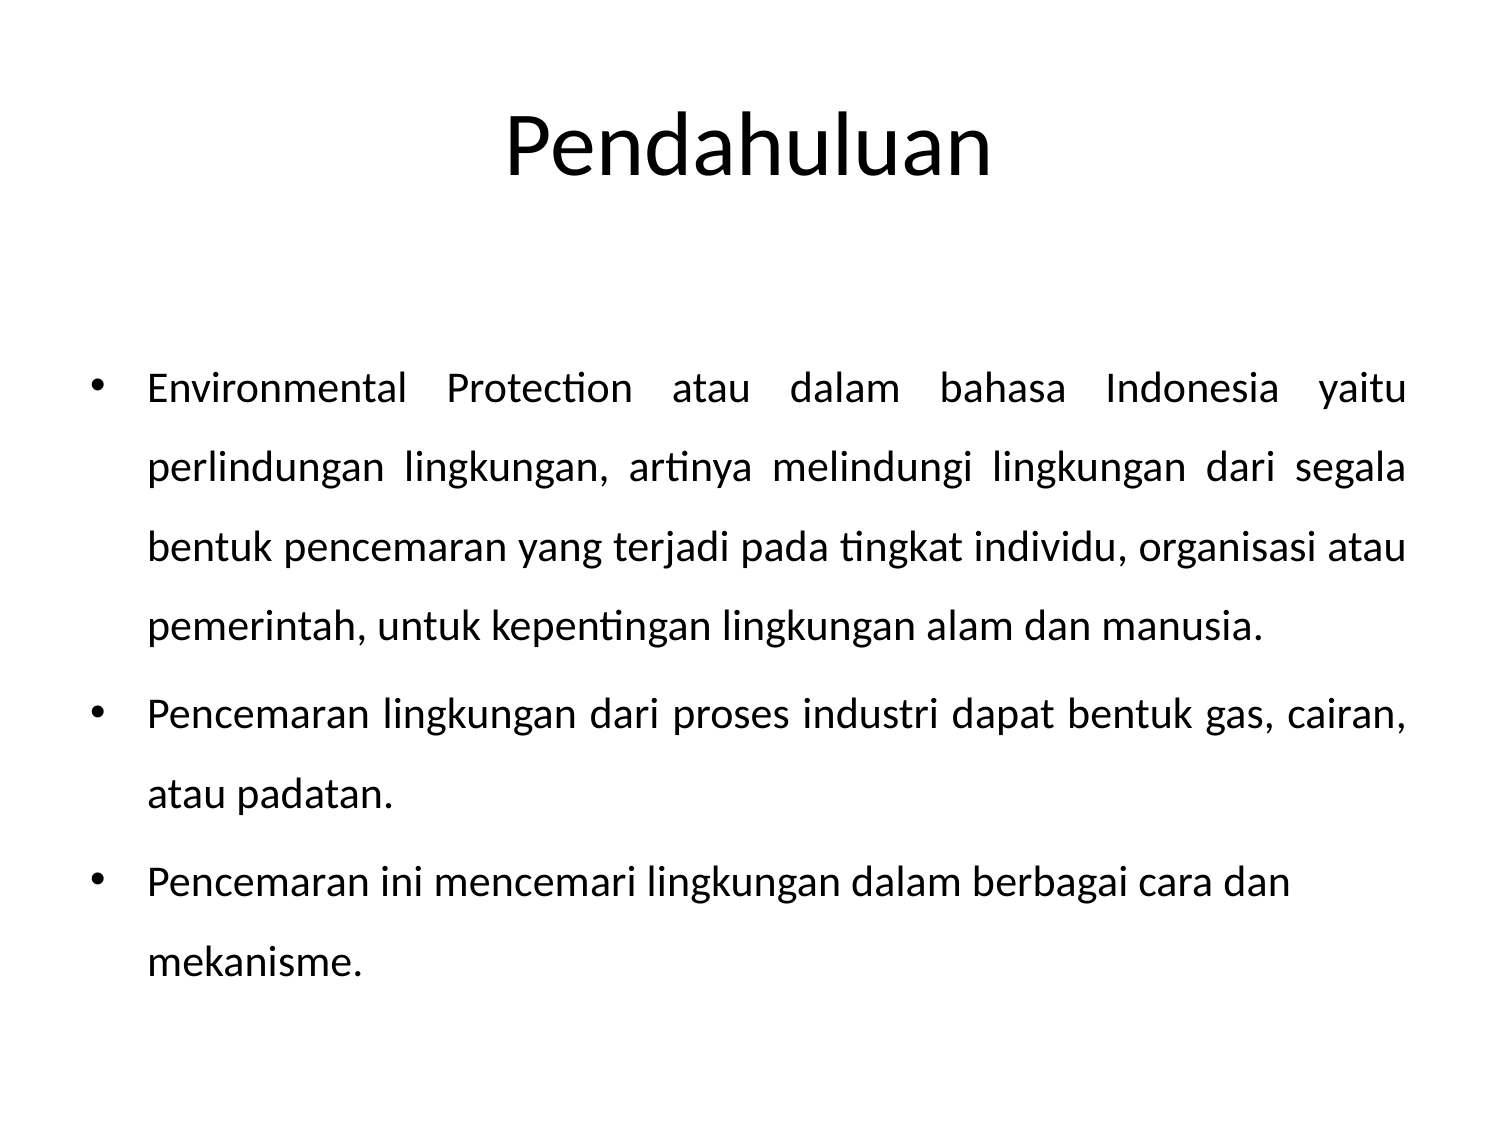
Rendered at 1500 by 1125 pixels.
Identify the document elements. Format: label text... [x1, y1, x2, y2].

list Environmental Protection atau dalam bahasa Indonesia yaitu perlindungan lingkungan, artinya melindungi lingkungan dari segala bentuk pencemaran yang terjadi pada tingkat individu, organisasi atau pemerintah, untuk kepentingan lingkungan alam dan manusia. Pencemaran lingkungan dari proses industri dapat bentuk gas, cairan, atau padatan. Pencemaran ini mencemari lingkungan dalam berbagai cara dan mekanisme. [74, 262, 1426, 1006]
title Pendahuluan [74, 44, 1426, 233]
